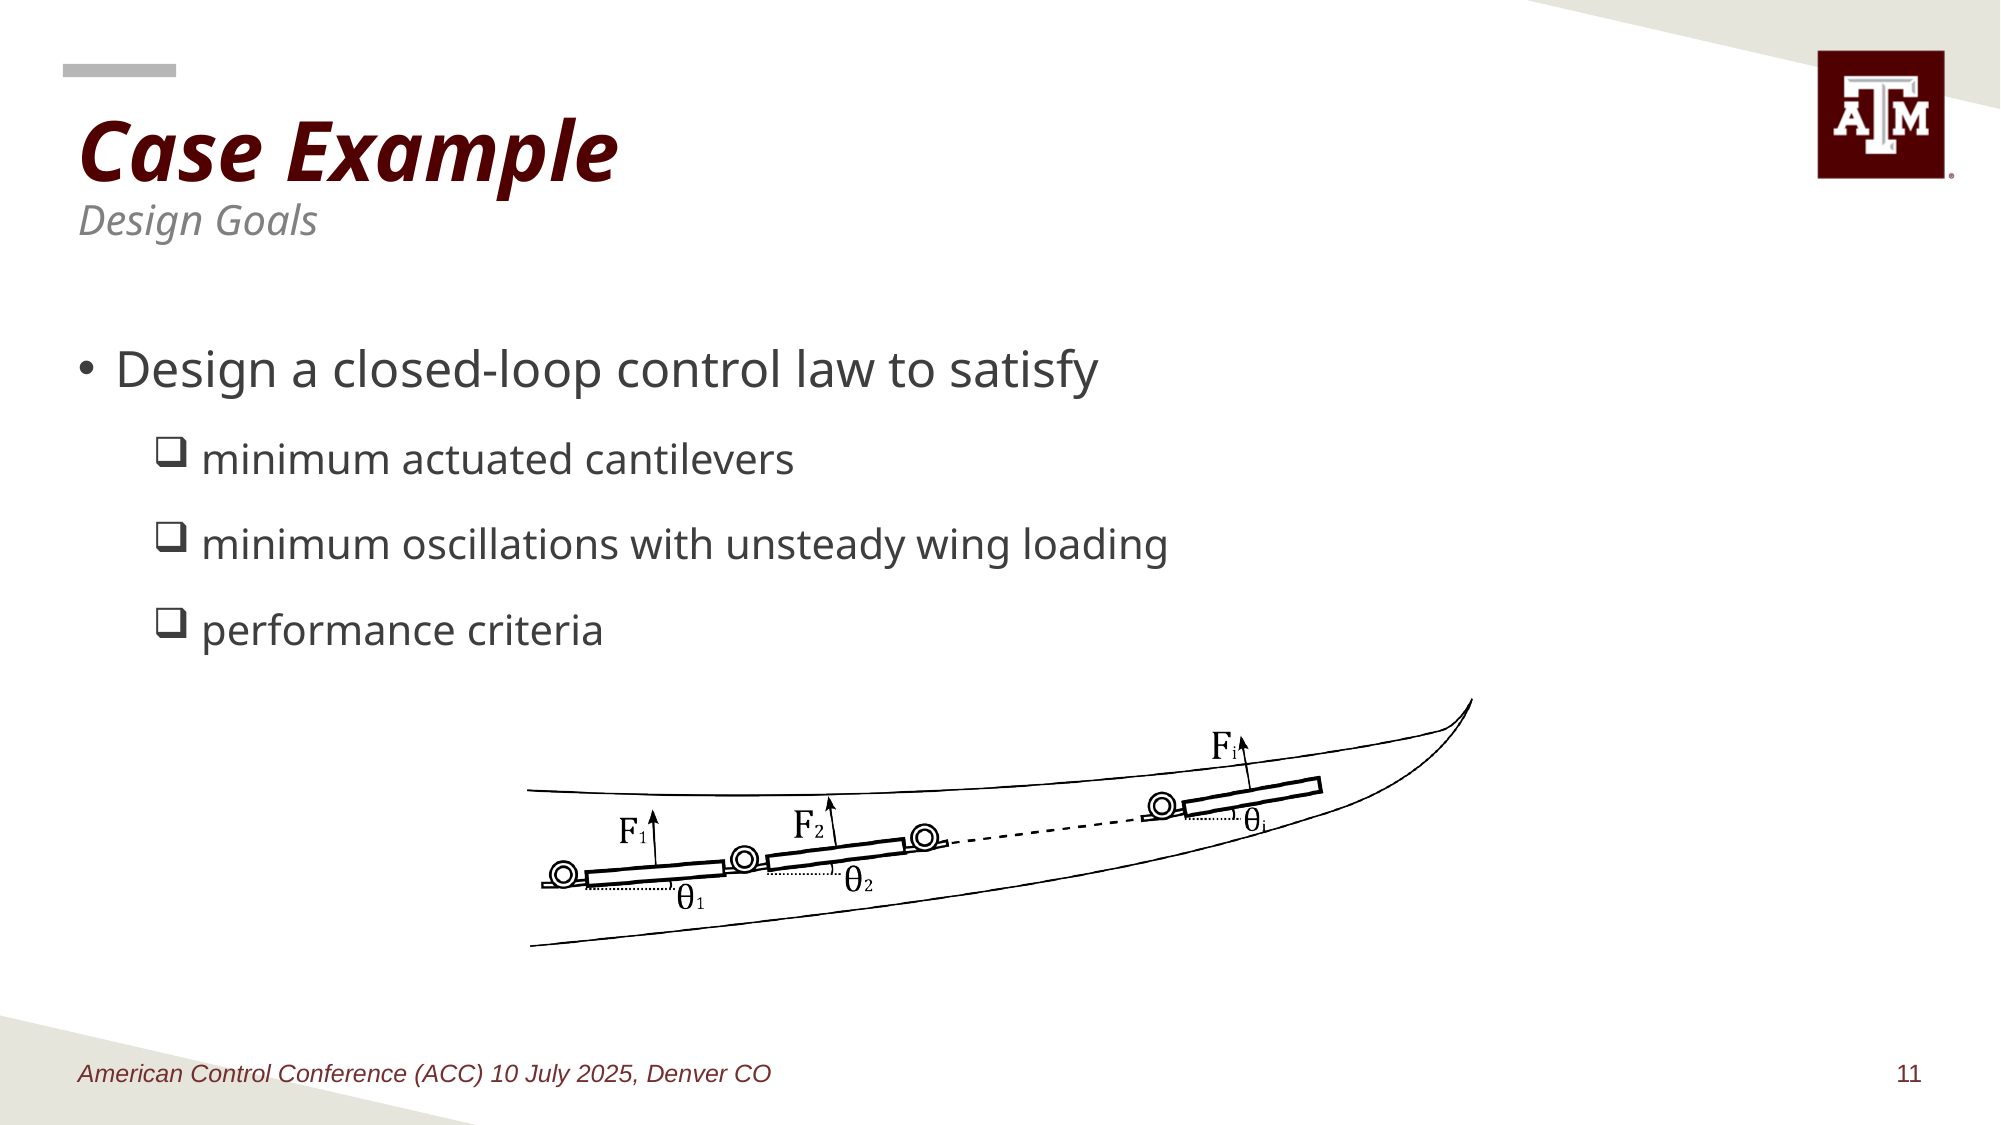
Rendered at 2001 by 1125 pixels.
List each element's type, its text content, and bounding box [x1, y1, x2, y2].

picture [1792, 25, 1970, 203]
title Case Example Design Goals [62, 77, 1793, 278]
footer American Control Conference (ACC) 10 July 2025, Denver CO [62, 1042, 1338, 1103]
text_box [87, 102, 1818, 299]
list Design a closed-loop control law to satisfy minimum actuated cantilevers minimum oscillations with unsteady wing loading performance criteria [62, 299, 1938, 934]
slide_number 11 [1487, 1042, 1938, 1103]
picture [526, 697, 1474, 948]
